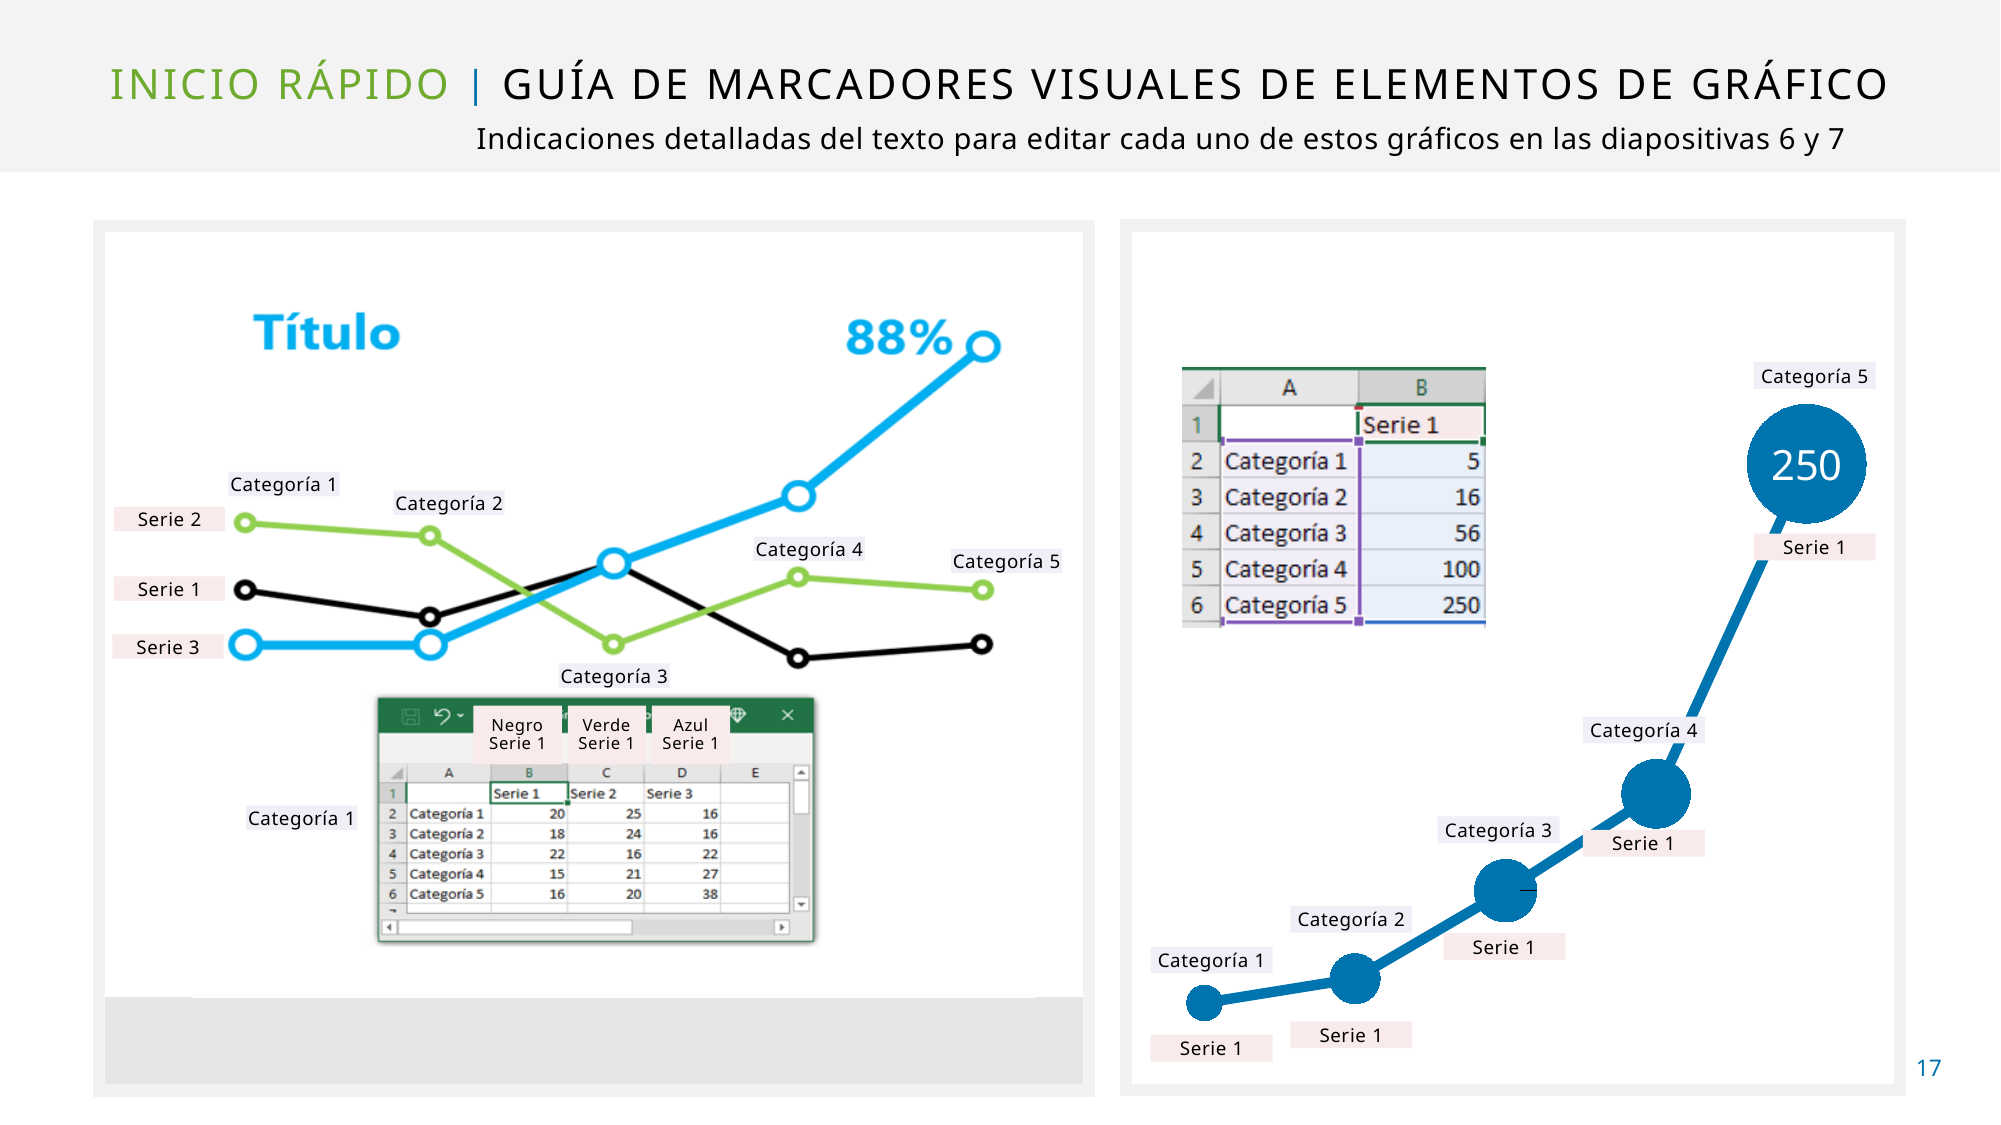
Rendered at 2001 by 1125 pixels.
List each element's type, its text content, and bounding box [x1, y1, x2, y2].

title INICIO RÁPIDO | GUÍA DE MARCADORES VISUALES DE ELEMENTOS DE GRÁFICO [0, 0, 2000, 173]
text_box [98, 226, 1090, 1091]
text_box 17 [1507, 1046, 1958, 1106]
text_box Indicaciones detalladas del texto para editar cada uno de estos gráficos en las diapositivas 6 y 7 [461, 112, 1862, 163]
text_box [1125, 225, 1901, 1090]
